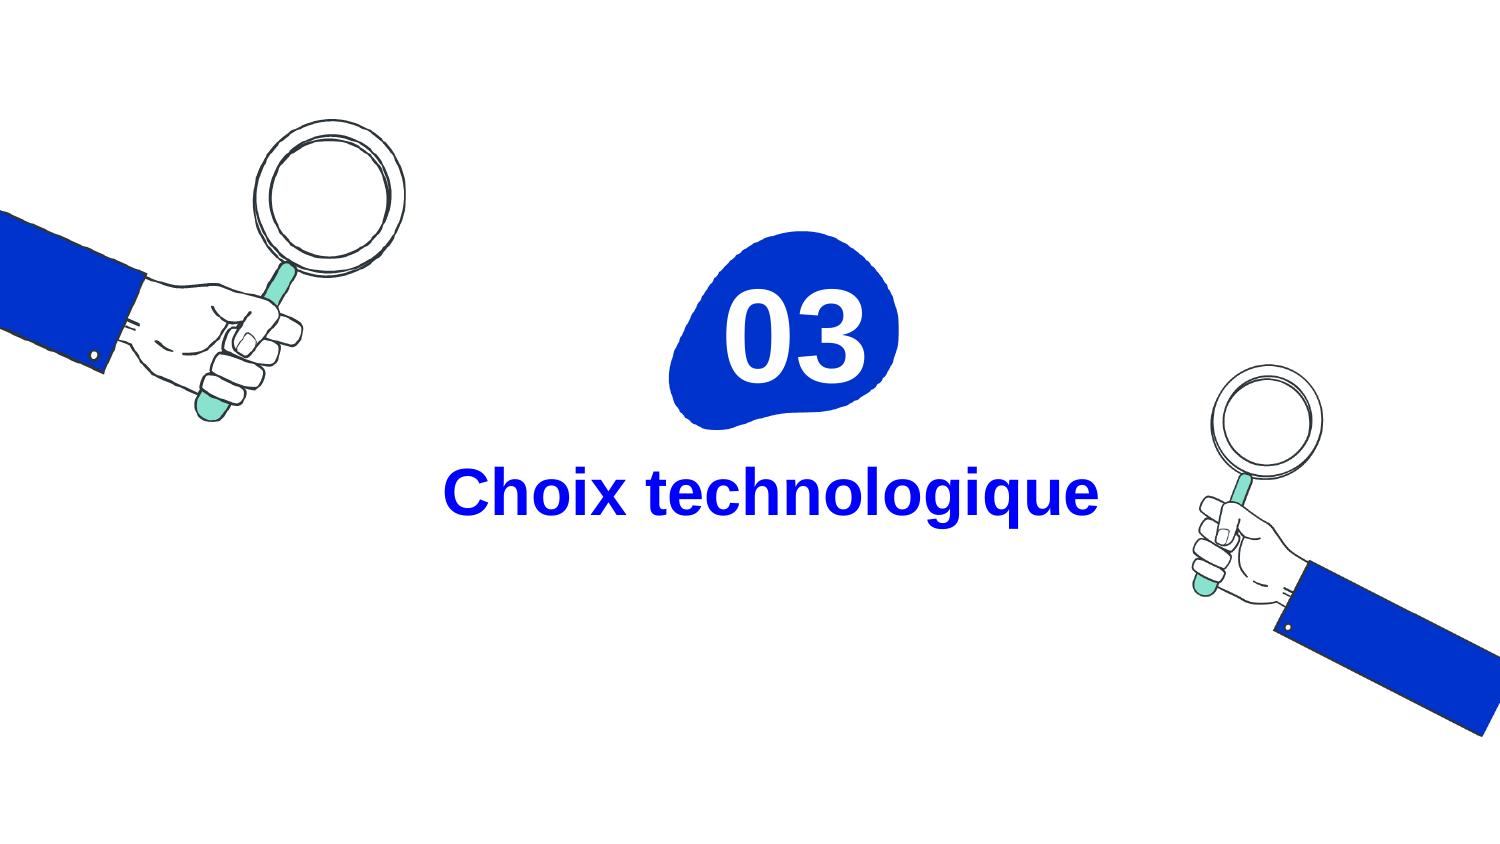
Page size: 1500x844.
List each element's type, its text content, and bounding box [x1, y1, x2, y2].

picture [1191, 364, 1500, 738]
picture [0, 118, 406, 423]
picture [667, 231, 899, 430]
text_box Choix technologique [195, 421, 1186, 544]
